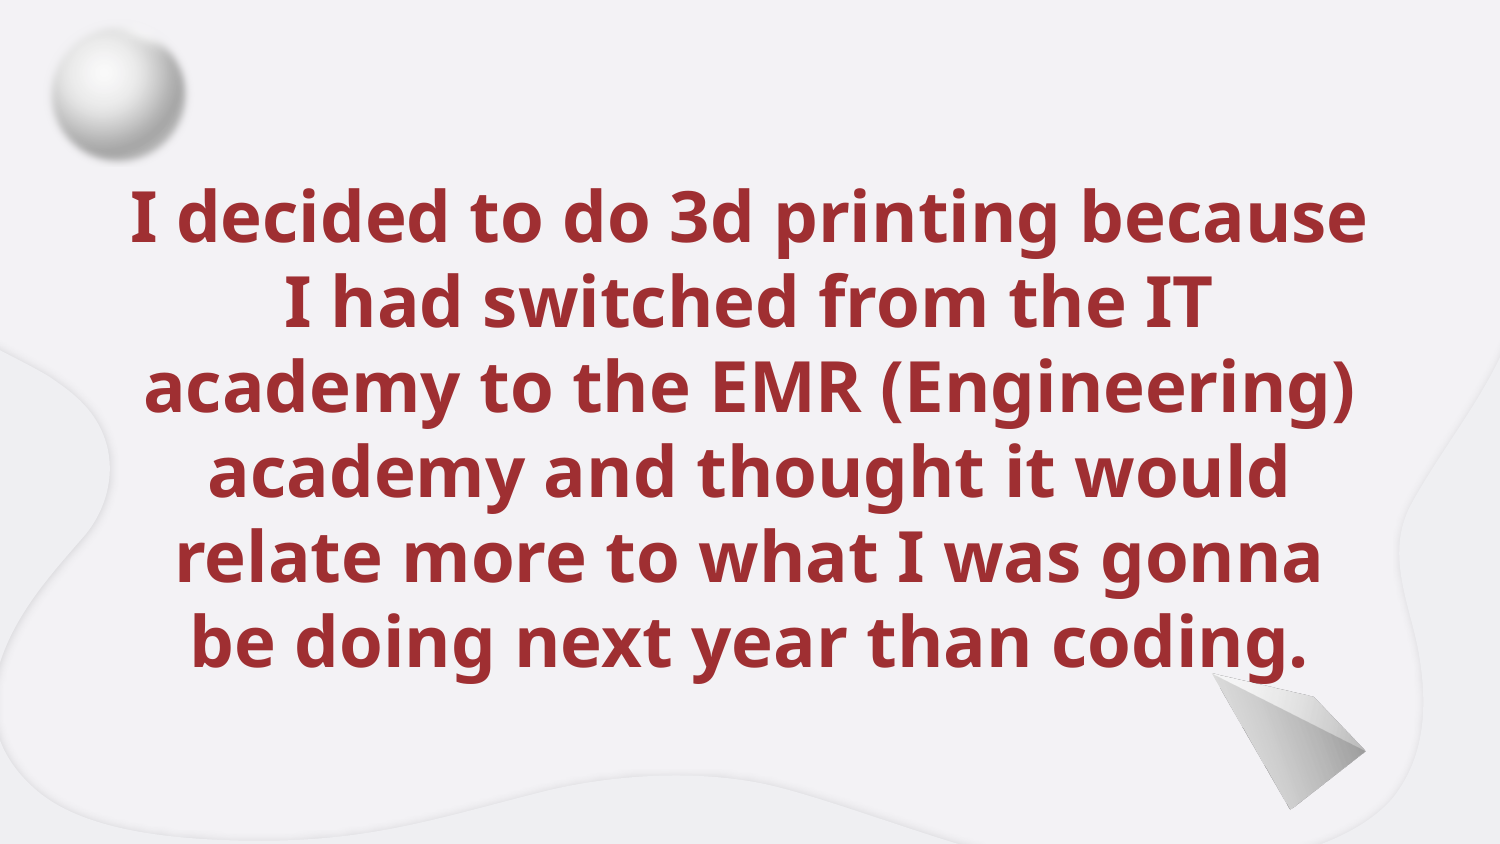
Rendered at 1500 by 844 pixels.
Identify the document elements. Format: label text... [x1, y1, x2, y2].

picture [1199, 614, 1389, 826]
picture [42, 17, 195, 168]
title I decided to do 3d printing because I had switched from the IT academy to the EMR (Engineering) academy and thought it would relate more to what I was gonna be doing next year than coding. [110, 156, 1390, 687]
